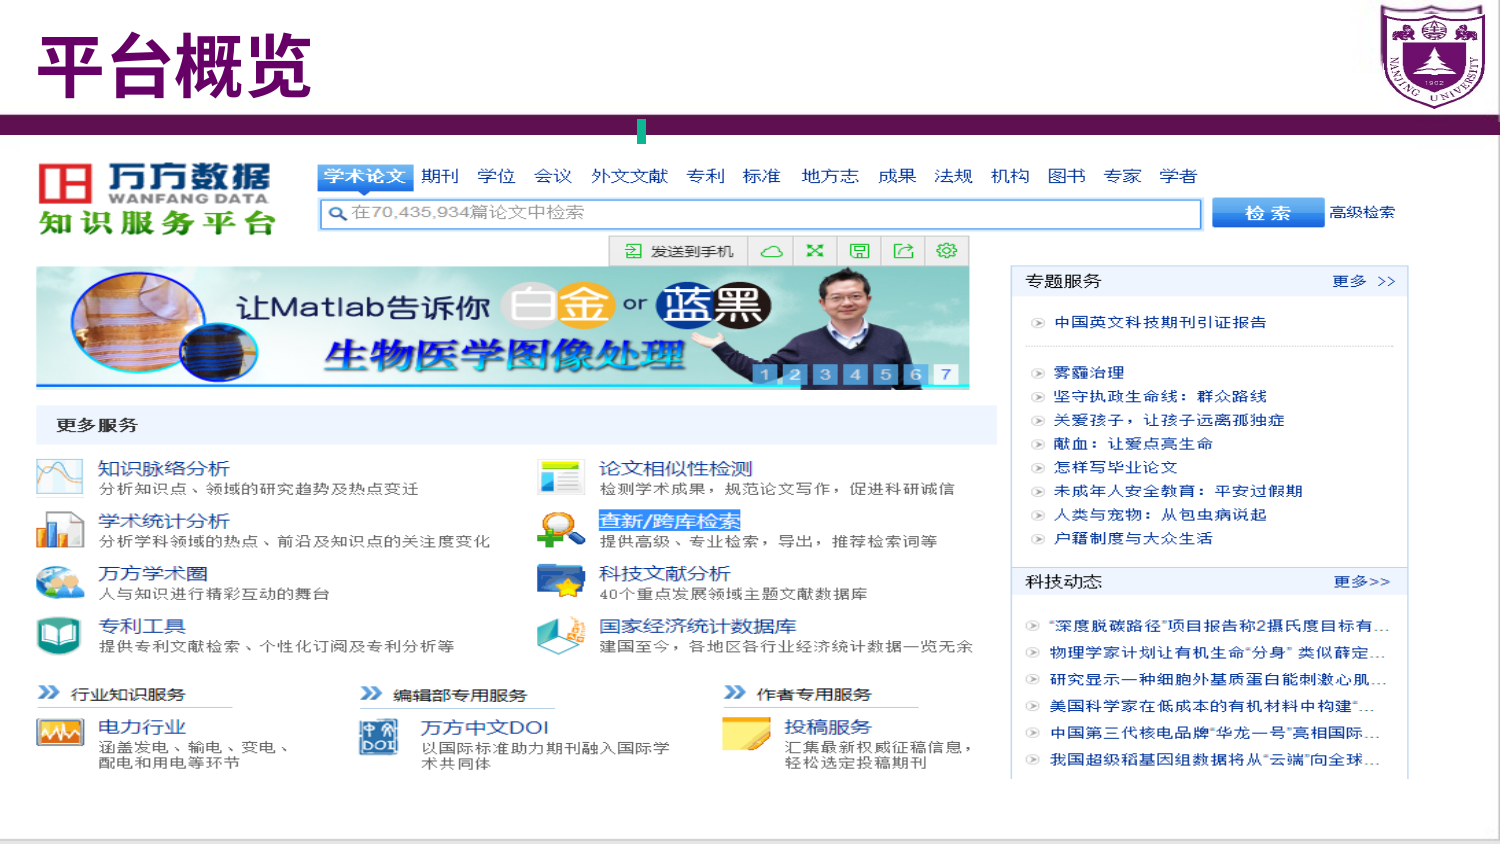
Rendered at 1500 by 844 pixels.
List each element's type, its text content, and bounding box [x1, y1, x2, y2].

picture [0, 135, 1500, 844]
picture [0, 0, 1500, 122]
title 平台概览 [20, 14, 1342, 114]
